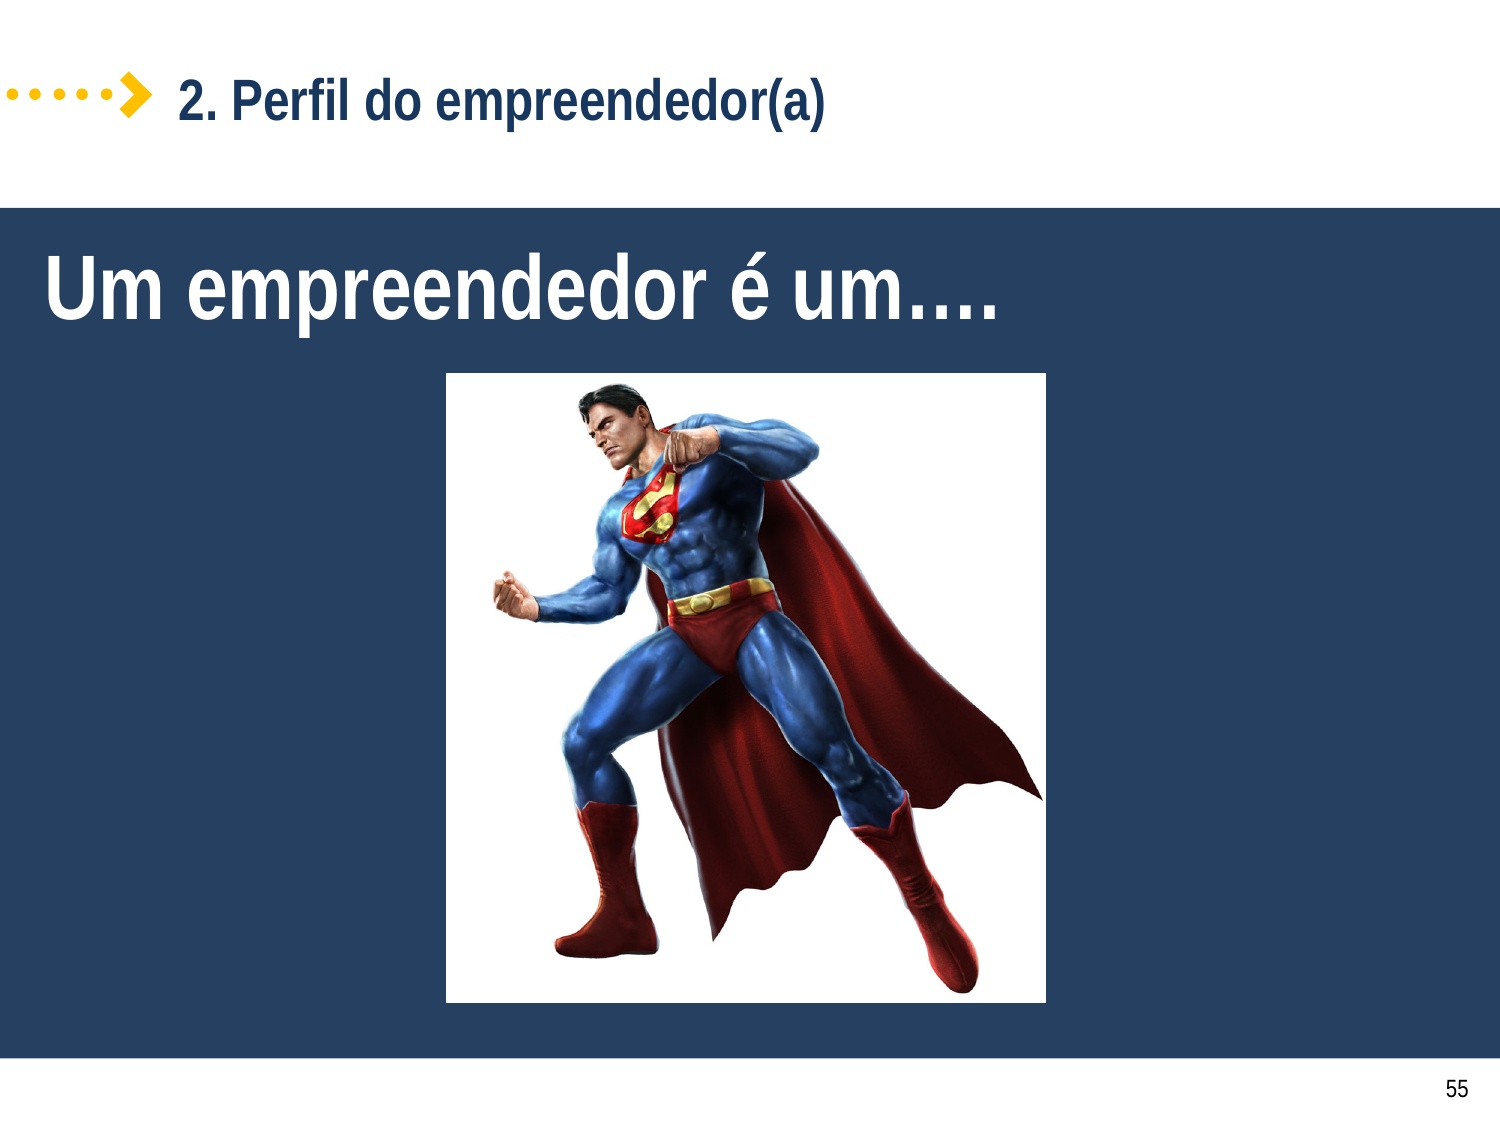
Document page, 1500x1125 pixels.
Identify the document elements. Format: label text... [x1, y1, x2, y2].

text_box [0, 206, 1500, 1061]
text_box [6, 77, 146, 112]
text_box 2. Perfil do empreendedor(a) [164, 54, 1477, 140]
slide_number 55 [1133, 1057, 1484, 1118]
text_box Um empreendedor é um…. [29, 220, 1465, 346]
picture [445, 373, 1046, 1003]
